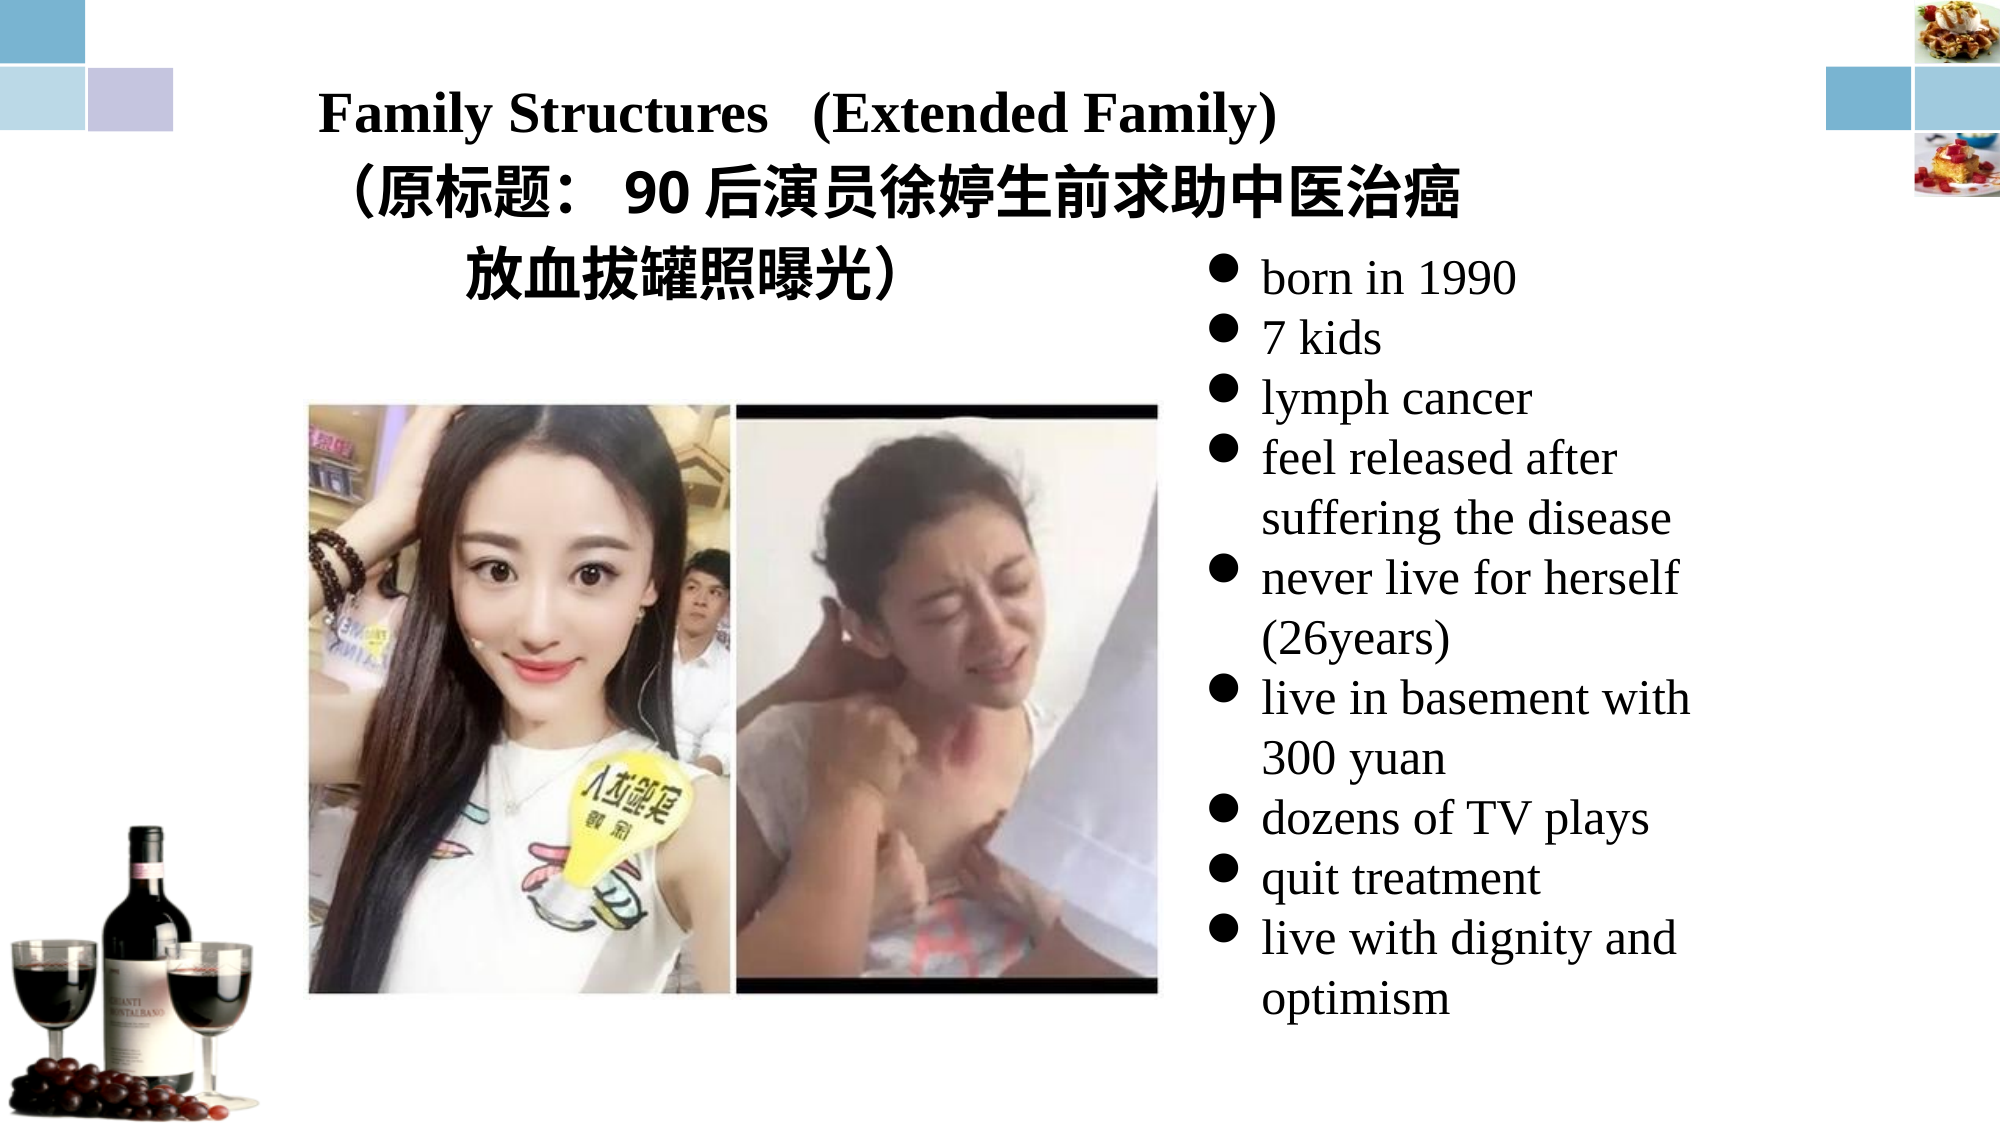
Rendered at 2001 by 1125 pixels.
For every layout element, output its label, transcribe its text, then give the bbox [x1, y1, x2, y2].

picture [0, 824, 264, 1125]
picture [1914, 133, 2000, 197]
text_box born in 1990 7 kids lymph cancer feel released after suffering the disease never live for herself (26years) live in basement with 300 yuan dozens of TV plays quit treatment live with dignity and optimism [1190, 236, 1726, 1032]
picture [1914, 0, 2000, 63]
picture [303, 399, 1164, 1000]
list Family Structures (Extended Family) （原标题：90后演员徐婷生前求助中医治癌 放血拔罐照曝光） [303, 66, 1713, 1000]
